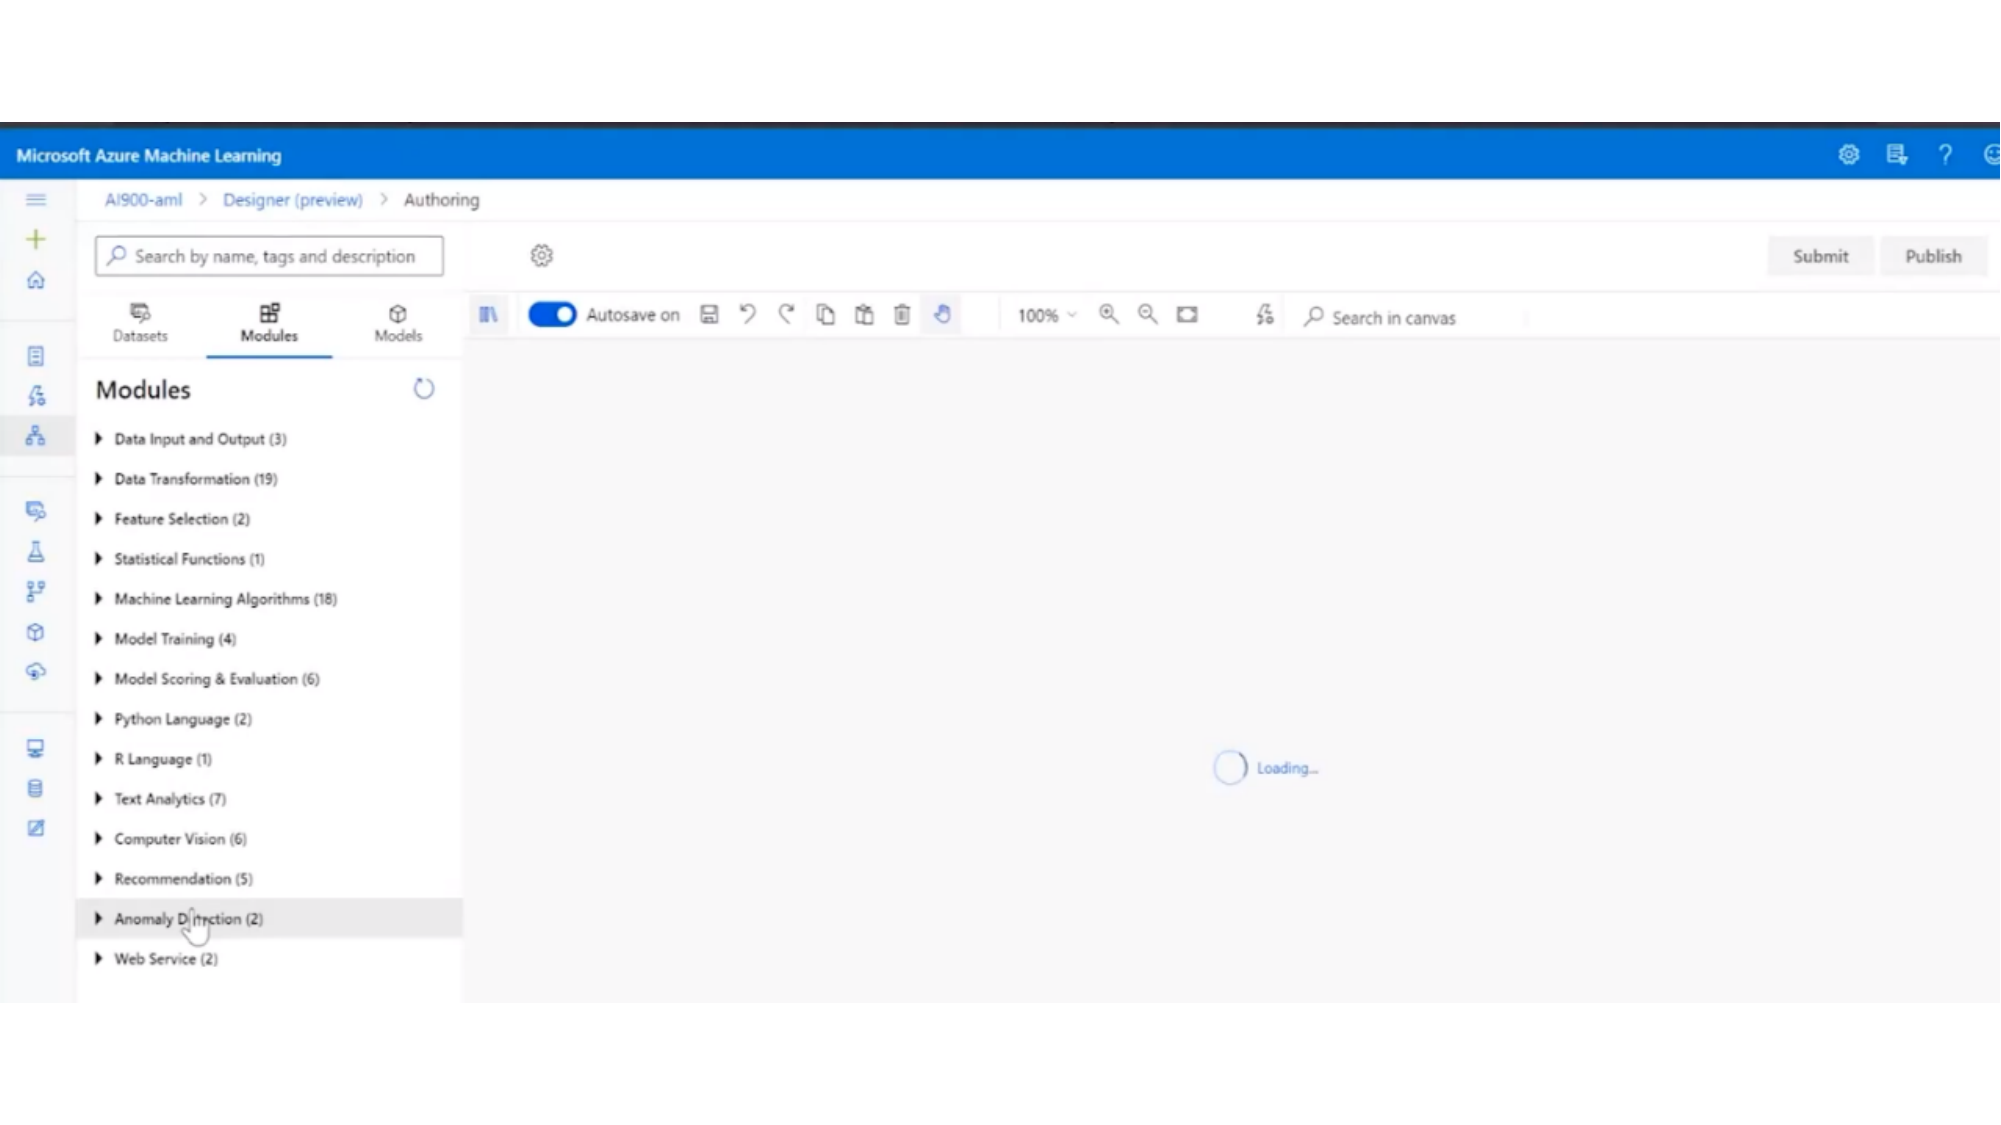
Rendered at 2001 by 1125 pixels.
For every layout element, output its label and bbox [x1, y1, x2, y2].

picture [0, 122, 2000, 1003]
